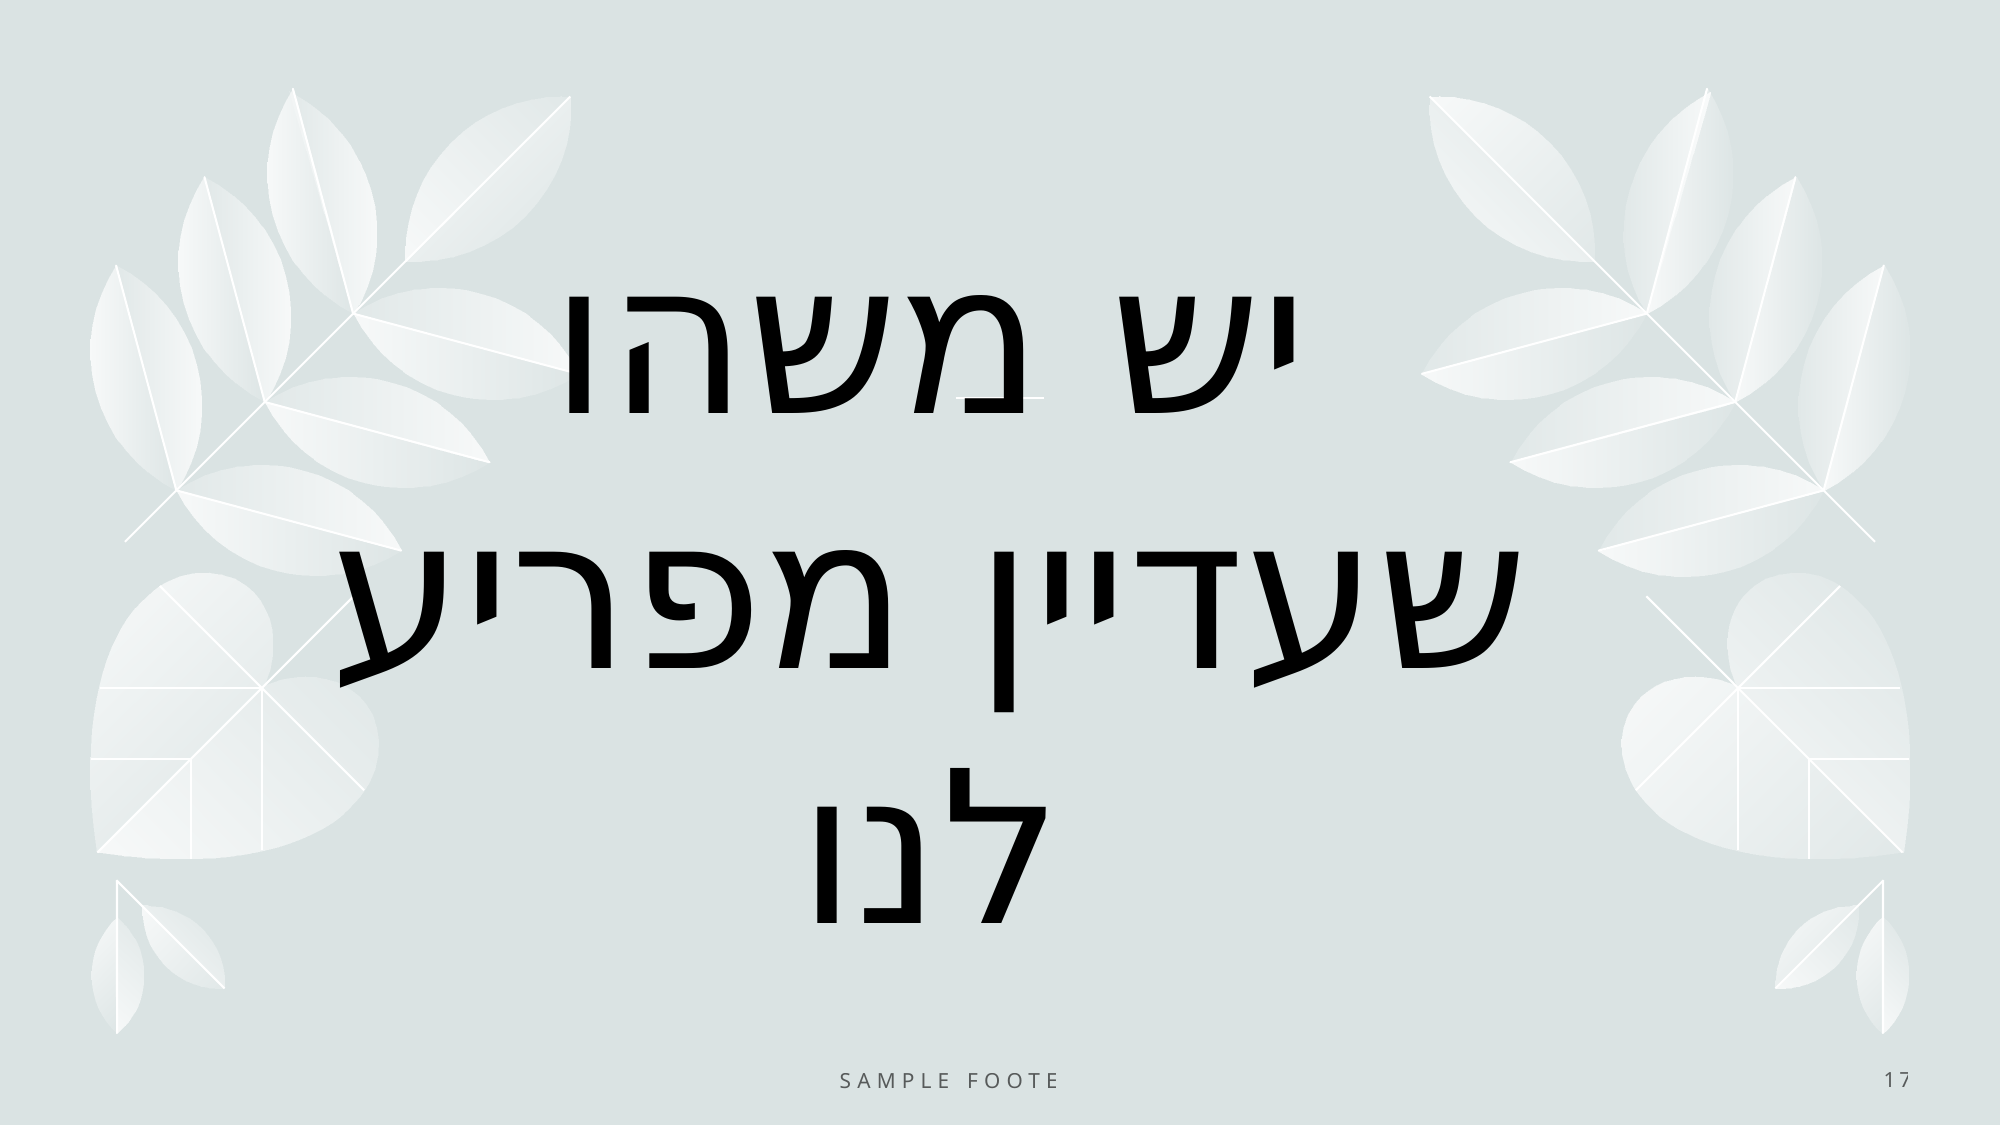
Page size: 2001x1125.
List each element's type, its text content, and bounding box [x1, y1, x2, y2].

slide_number 17 [1637, 1042, 1927, 1119]
title יש משהו שעדיין מפריע לנו [285, 192, 1575, 974]
footer Sample Footer Text [451, 1042, 1549, 1119]
